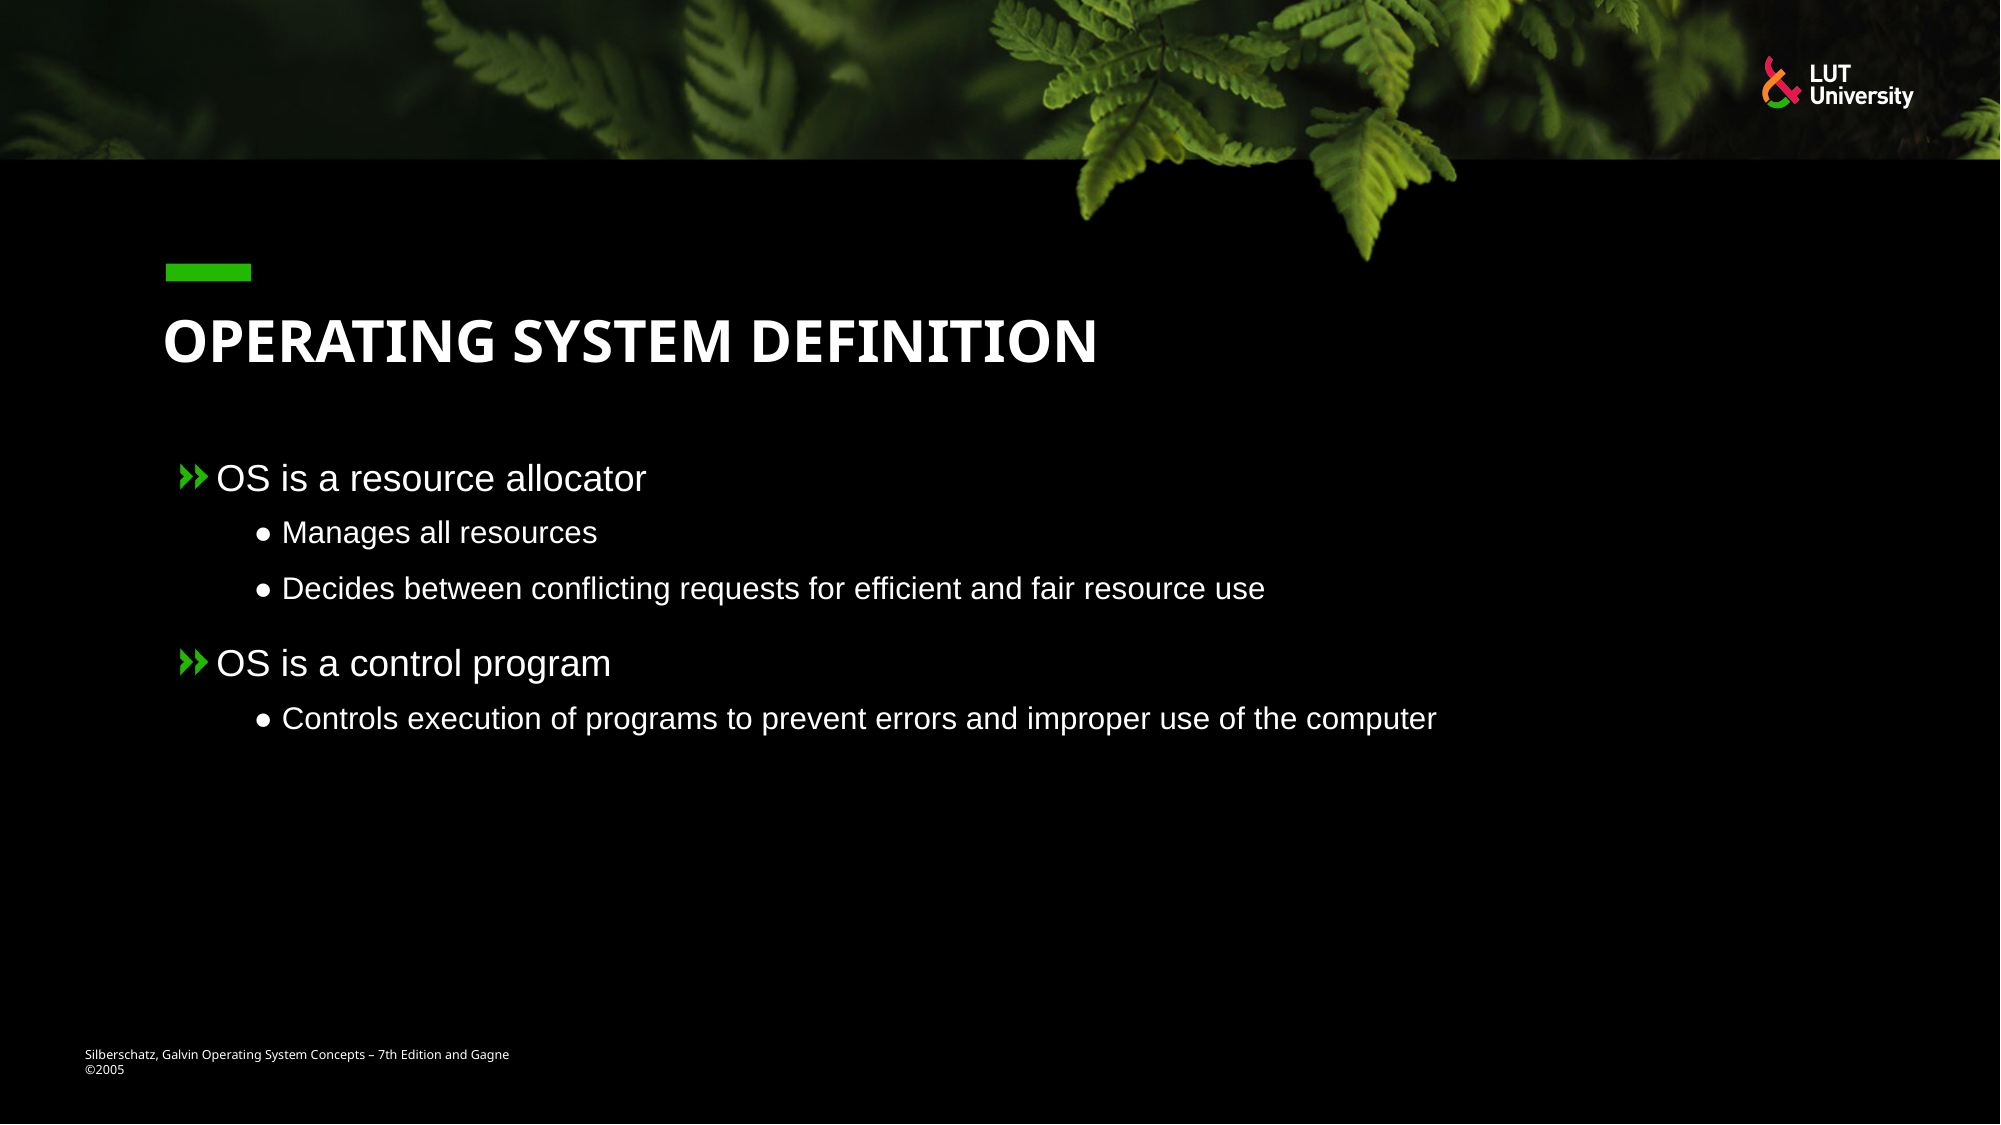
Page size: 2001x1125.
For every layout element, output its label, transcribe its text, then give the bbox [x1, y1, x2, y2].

text_box Silberschatz, Galvin Operating System Concepts – 7th Edition and Gagne ©2005 [70, 1039, 552, 1084]
title Operating System Definition [147, 305, 1873, 382]
picture [0, 0, 2000, 1124]
list OS is a resource allocator ● Manages all resources ● Decides between conflicting requests for efficient and fair resource use OS is a control program ● Controls execution of programs to prevent errors and improper use of the computer [164, 437, 1762, 819]
